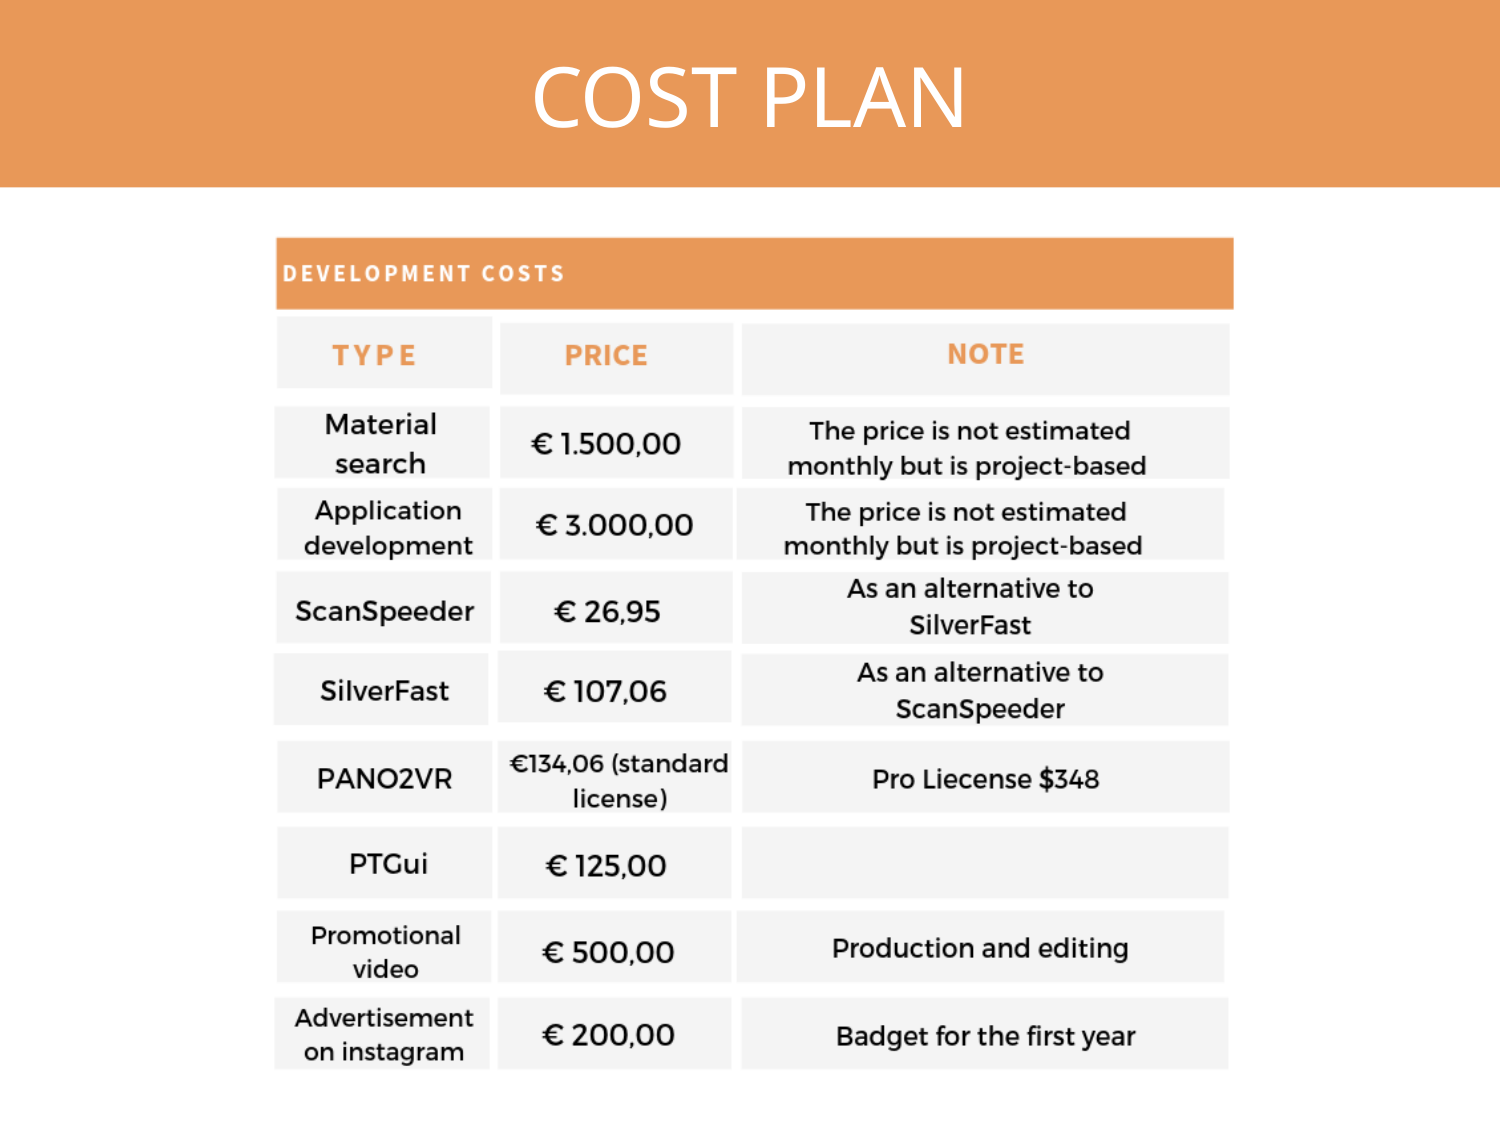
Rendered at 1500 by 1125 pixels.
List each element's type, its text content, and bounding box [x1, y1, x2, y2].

title COST PLAN [0, 0, 1500, 188]
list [247, 210, 1252, 1125]
